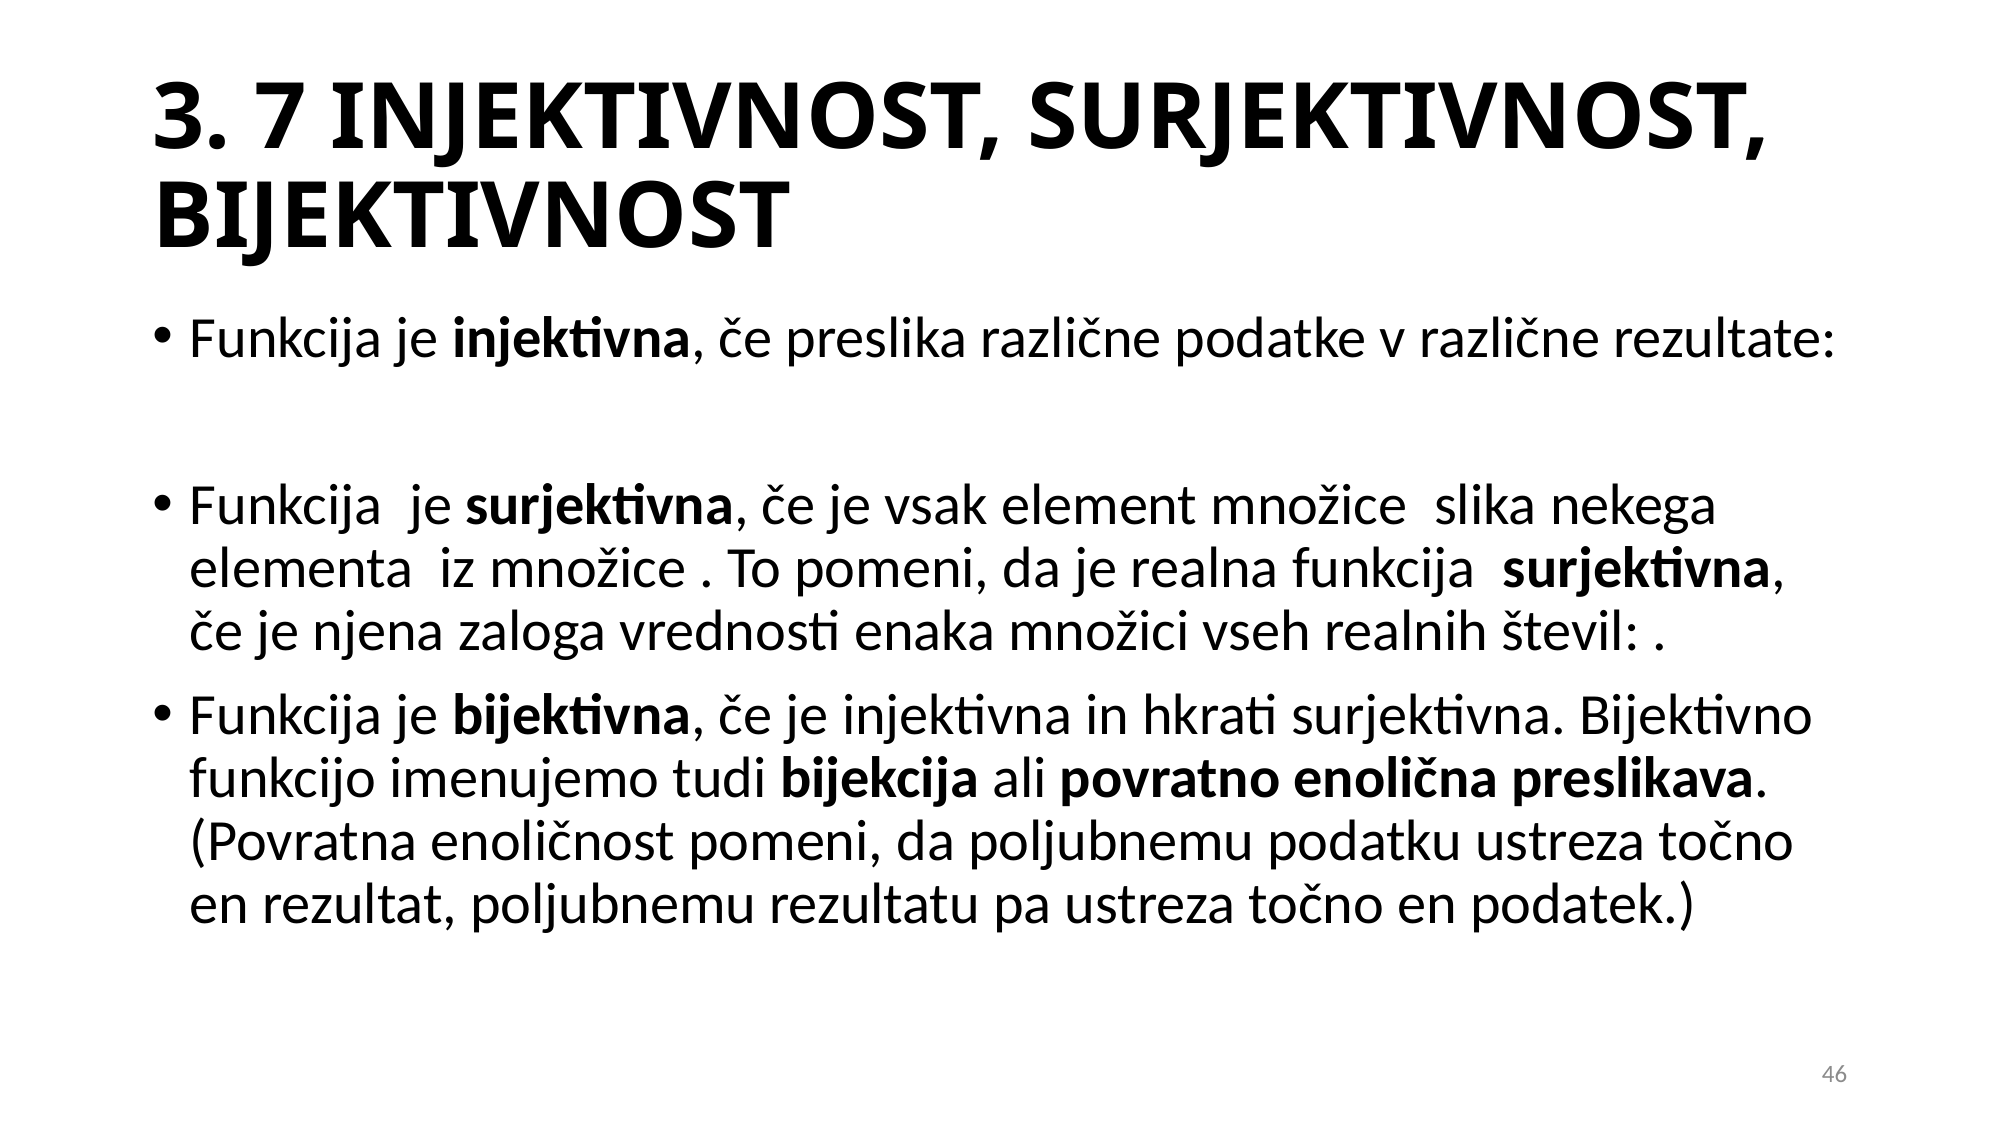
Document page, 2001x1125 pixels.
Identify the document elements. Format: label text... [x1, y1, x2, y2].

title 3. 7 INJEKTIVNOST, SURJEKTIVNOST, BIJEKTIVNOST [137, 59, 1863, 278]
slide_number 46 [1412, 1042, 1863, 1103]
